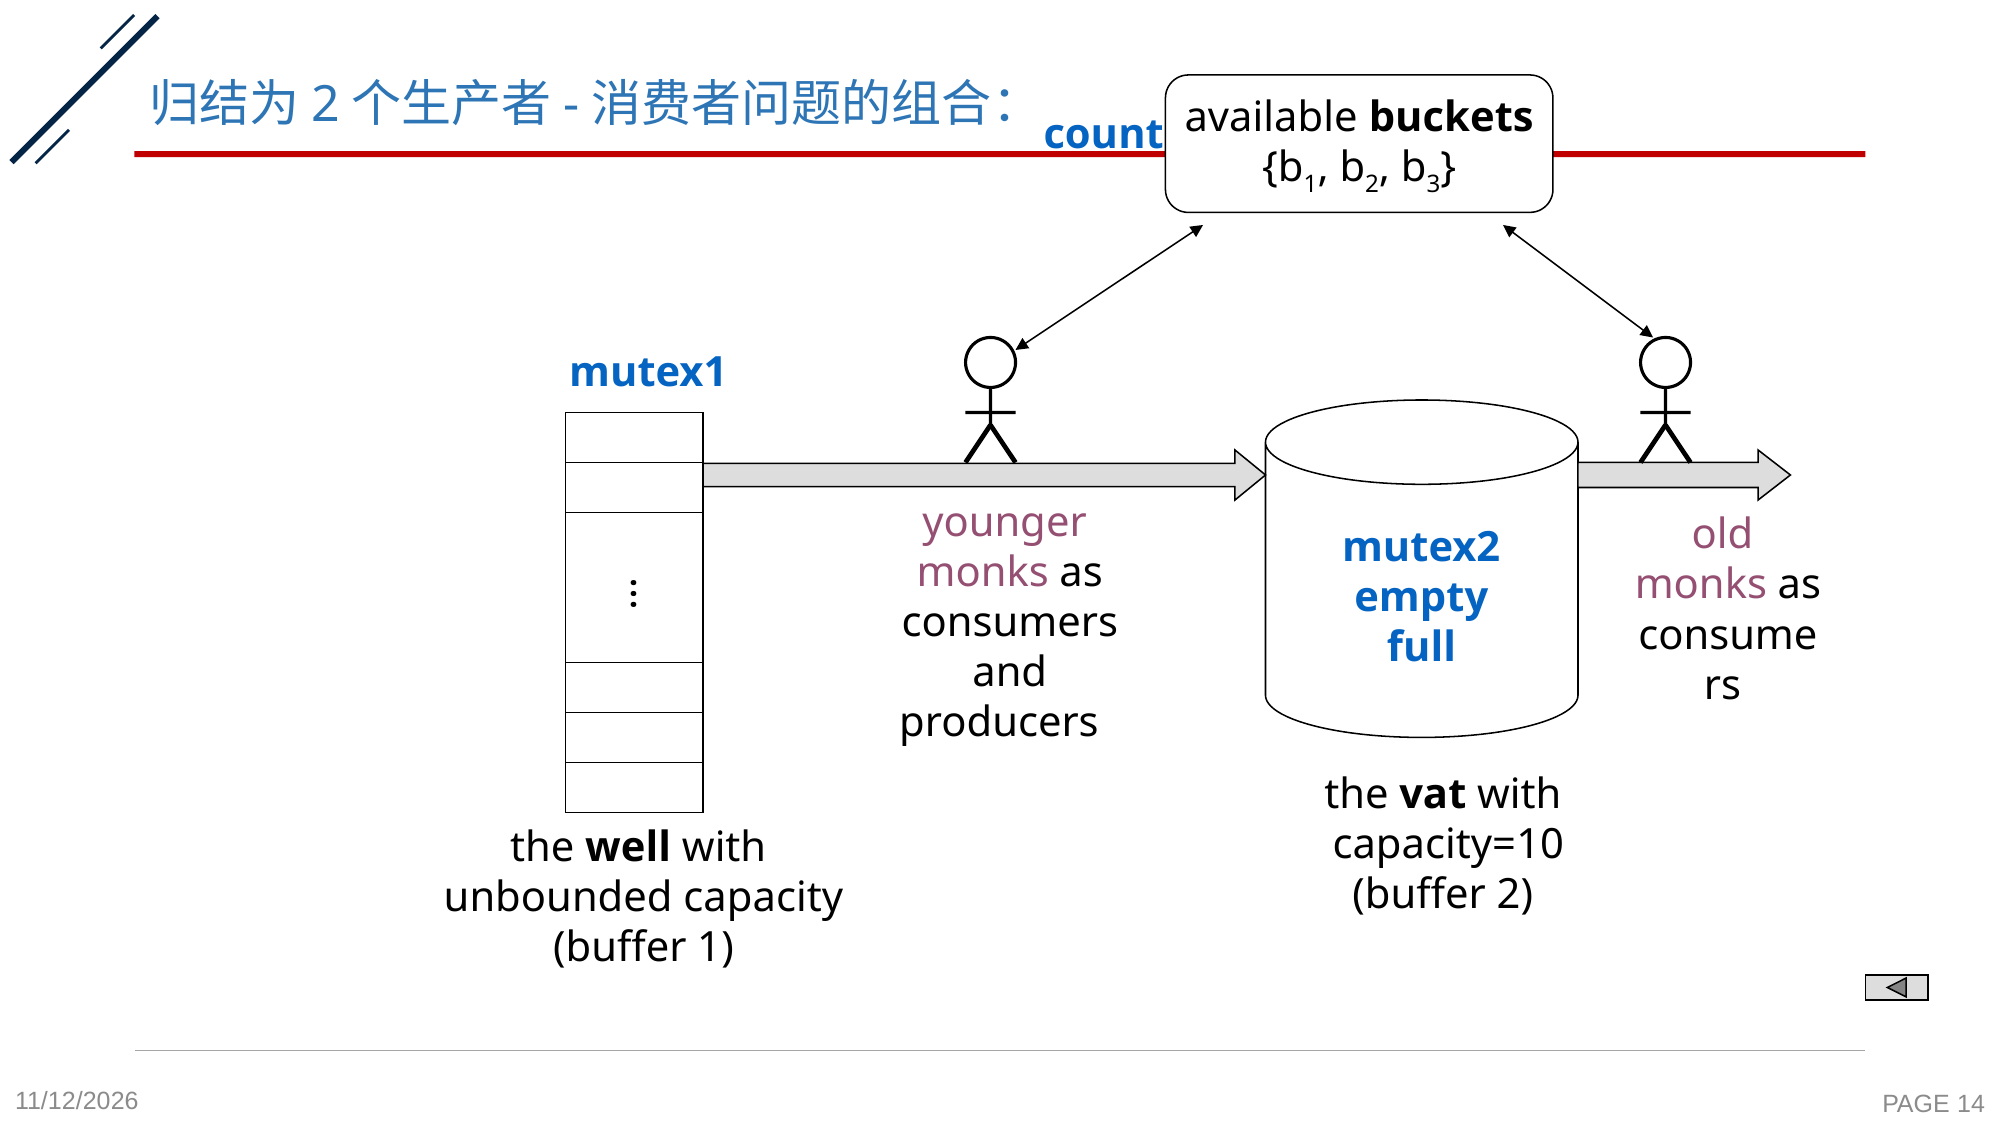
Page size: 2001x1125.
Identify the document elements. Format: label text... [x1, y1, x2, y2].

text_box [1640, 337, 1691, 463]
text_box old monks as consumers [1615, 499, 1841, 715]
text_box available buckets {b1, b2, b3} [1165, 74, 1553, 213]
text_box the vat with capacity=10 (buffer 2) [1309, 759, 1588, 925]
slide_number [0, 1073, 178, 1125]
text_box [1577, 450, 1791, 499]
text_box mutex2 empty full [1327, 512, 1516, 678]
text_box the well with unbounded capacity (buffer 1) [428, 812, 859, 978]
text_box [965, 337, 1016, 463]
text_box younger monks as consumers and producers [865, 487, 1155, 753]
text_box [1265, 399, 1579, 738]
text_box mutex1 [554, 337, 743, 403]
text_box eating [1265, 399, 1578, 484]
title 归结为2个生产者-消费者问题的组合： [134, 59, 1866, 150]
text_box [1503, 224, 1653, 337]
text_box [565, 412, 703, 813]
text_box [1865, 975, 1928, 1000]
slide_number PAGE 14 [1783, 1077, 2000, 1125]
text_box [1016, 224, 1204, 350]
text_box [703, 450, 1266, 501]
text_box count [1028, 99, 1179, 165]
